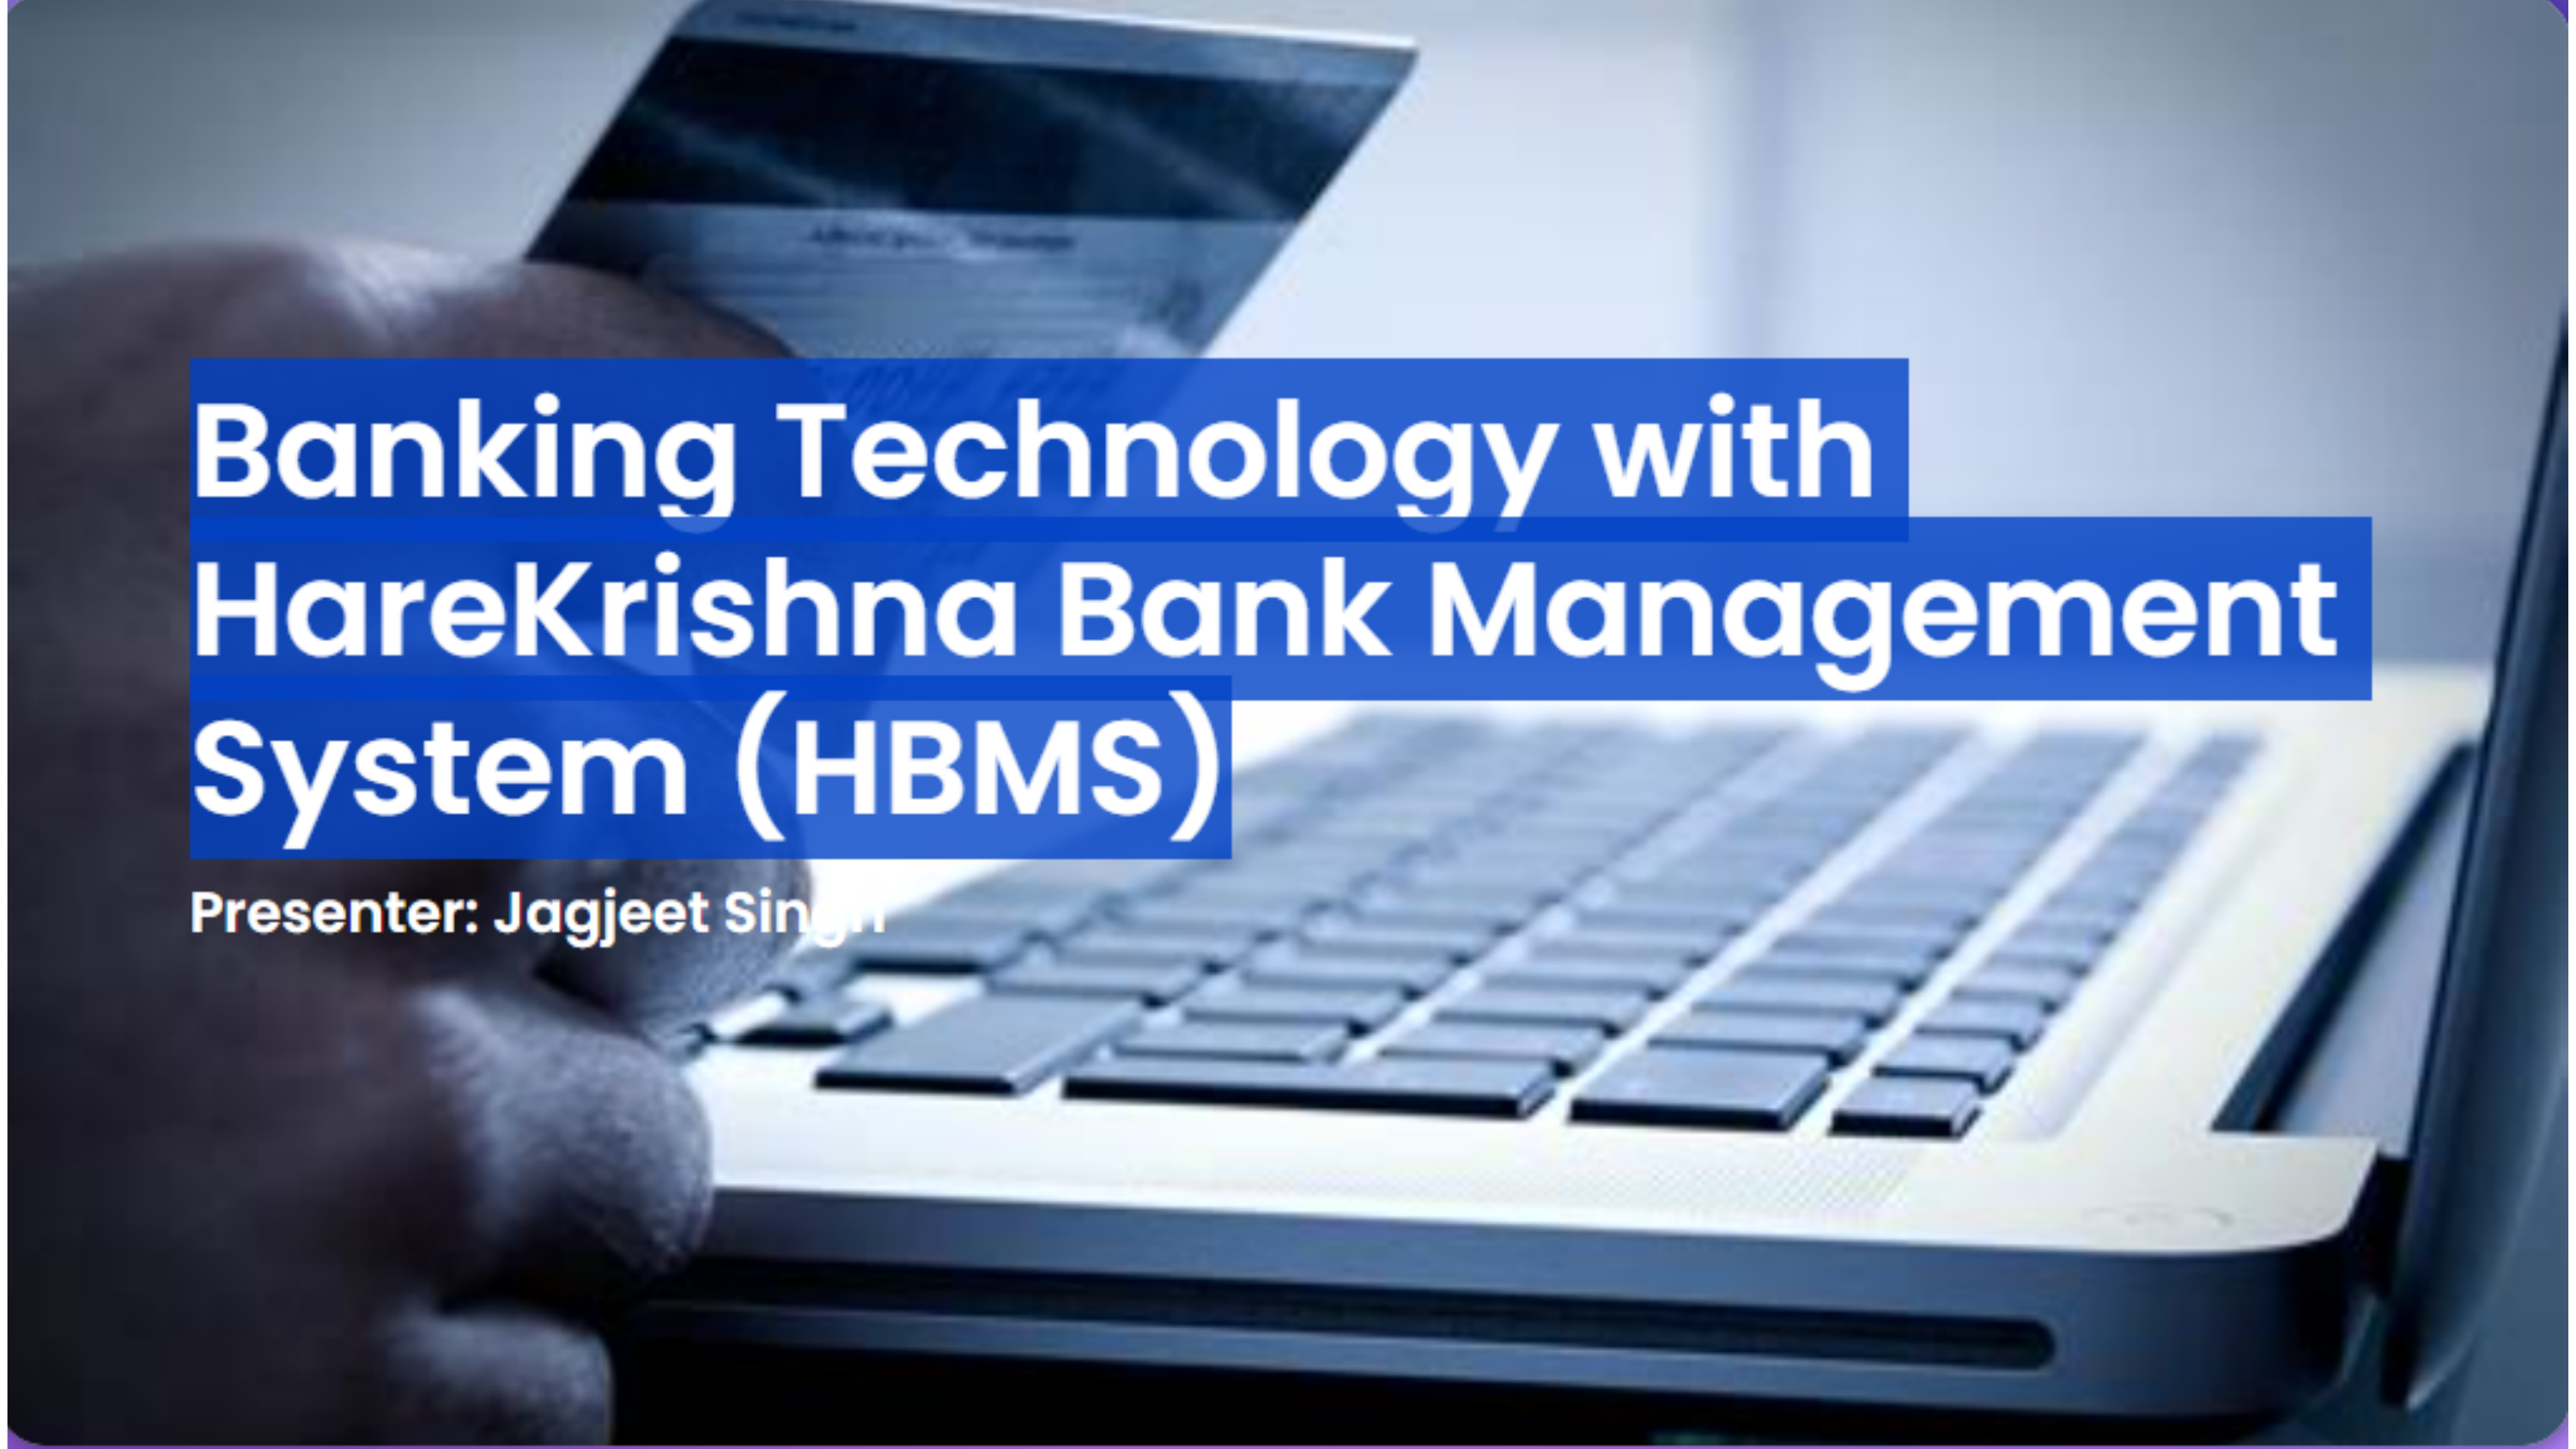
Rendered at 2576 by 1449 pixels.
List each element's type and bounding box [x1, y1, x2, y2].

text_box [7, 0, 2569, 1449]
